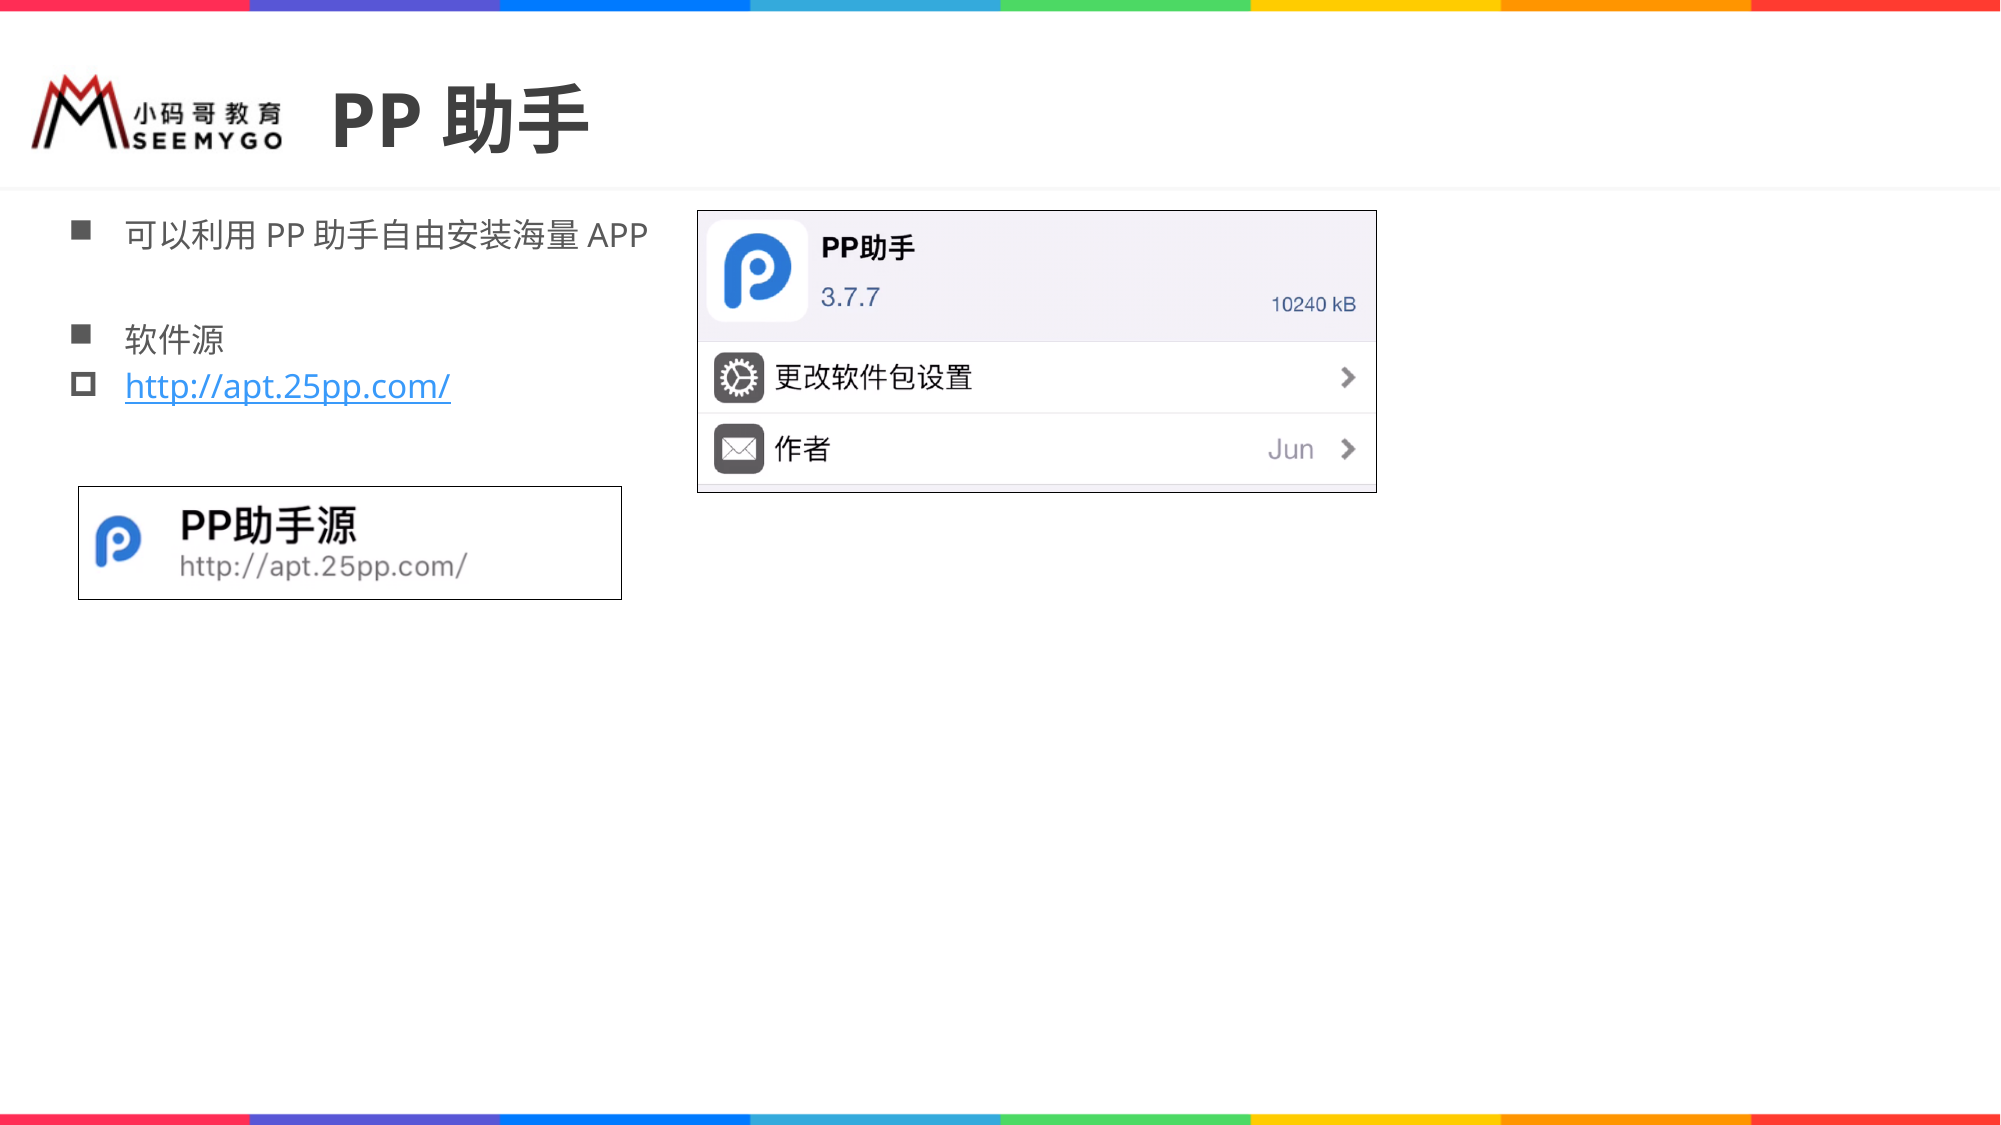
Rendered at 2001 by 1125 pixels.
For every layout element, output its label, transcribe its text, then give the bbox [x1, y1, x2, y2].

picture [0, 0, 2001, 1125]
title PP助手 [314, 64, 1968, 182]
text_box 可以利用PP助手自由安装海量APP 软件源 http://apt.25pp.com/ [53, 195, 1941, 430]
